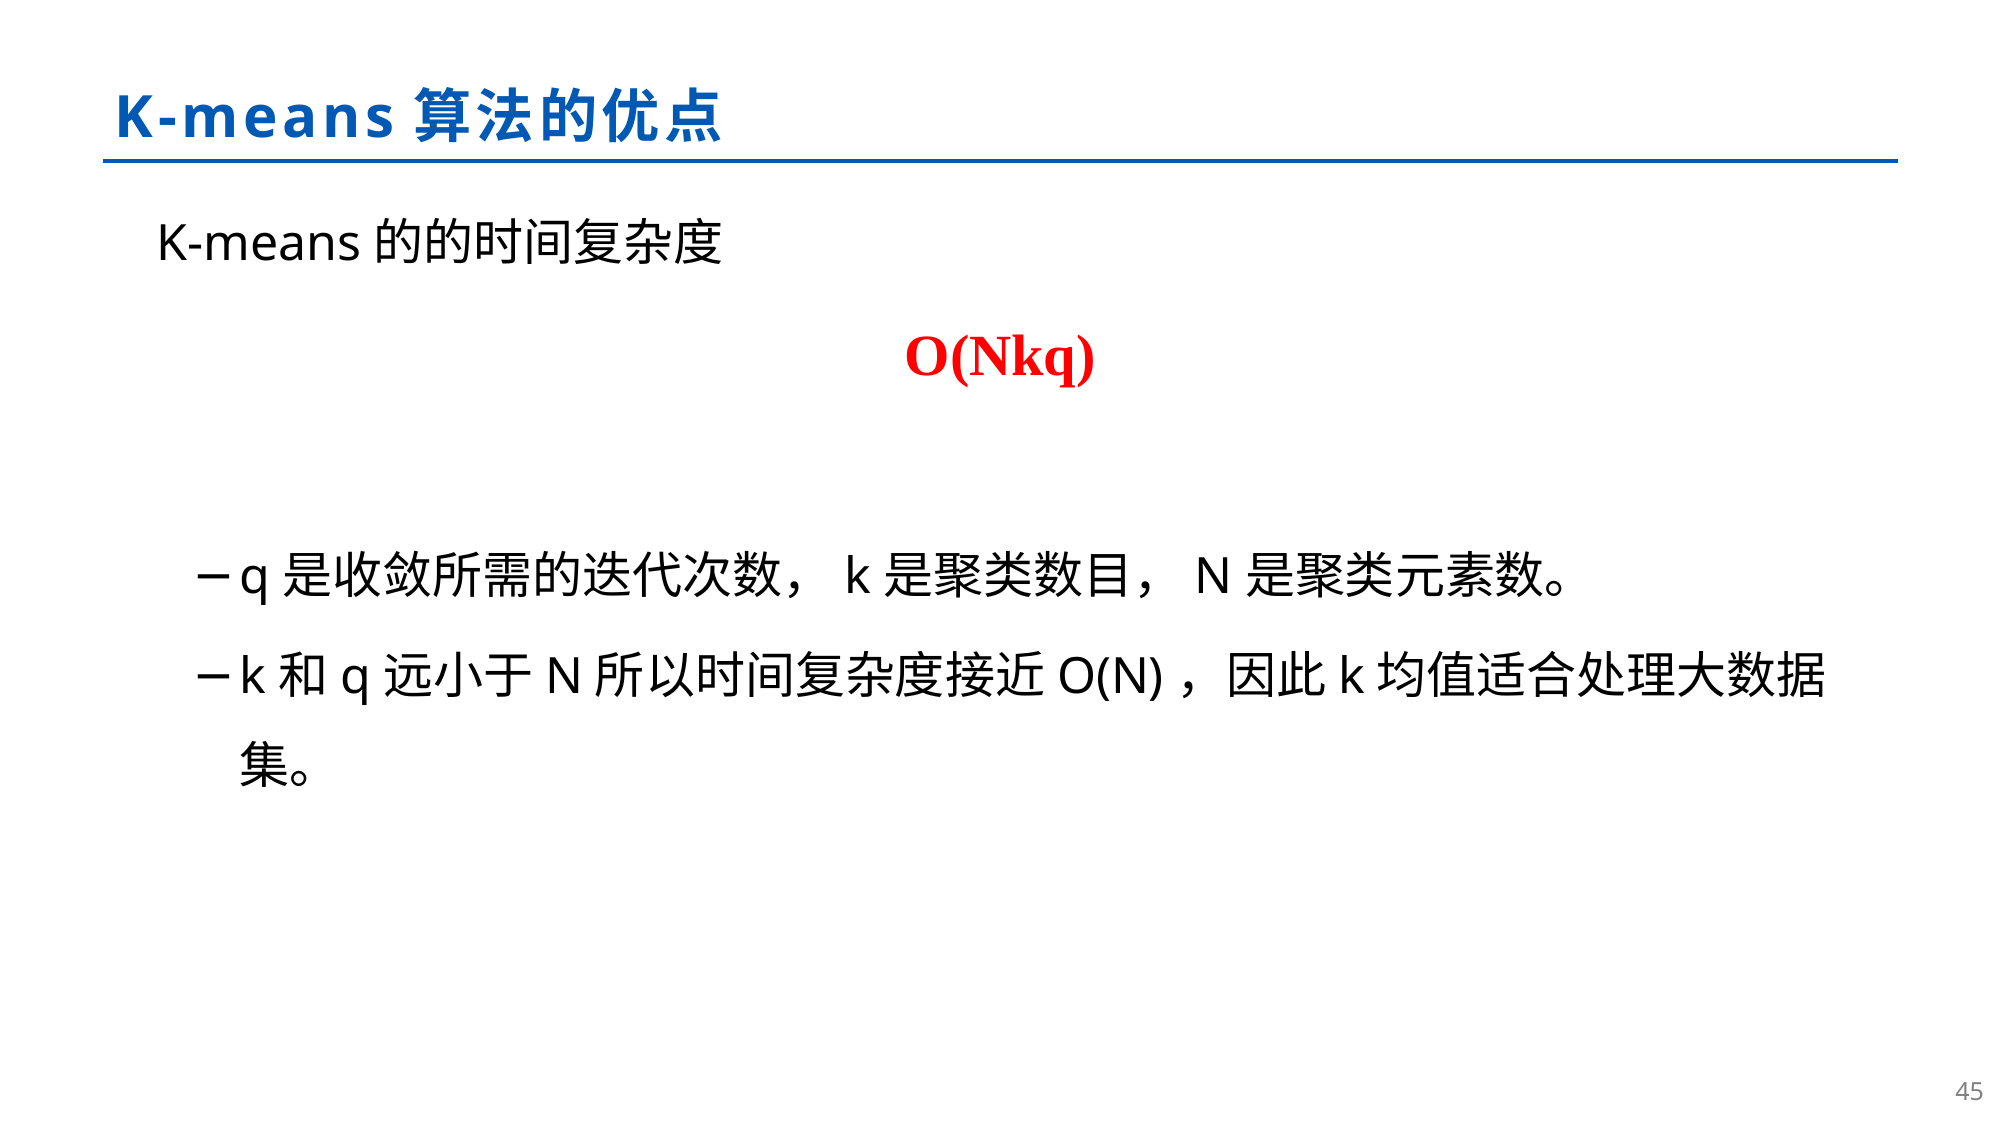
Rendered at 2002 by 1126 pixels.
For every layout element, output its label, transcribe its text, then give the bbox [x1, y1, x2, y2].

title K-means算法的优点 [99, 54, 1901, 173]
slide_number 44 [1532, 1065, 1999, 1119]
list K-means的的时间复杂度 O(Nkq) q是收敛所需的迭代次数，k是聚类数目，N是聚类元素数。 k和q远小于N所以时间复杂度接近O(N)，因此k均值适合处理大数据集。 [102, 172, 1899, 1000]
